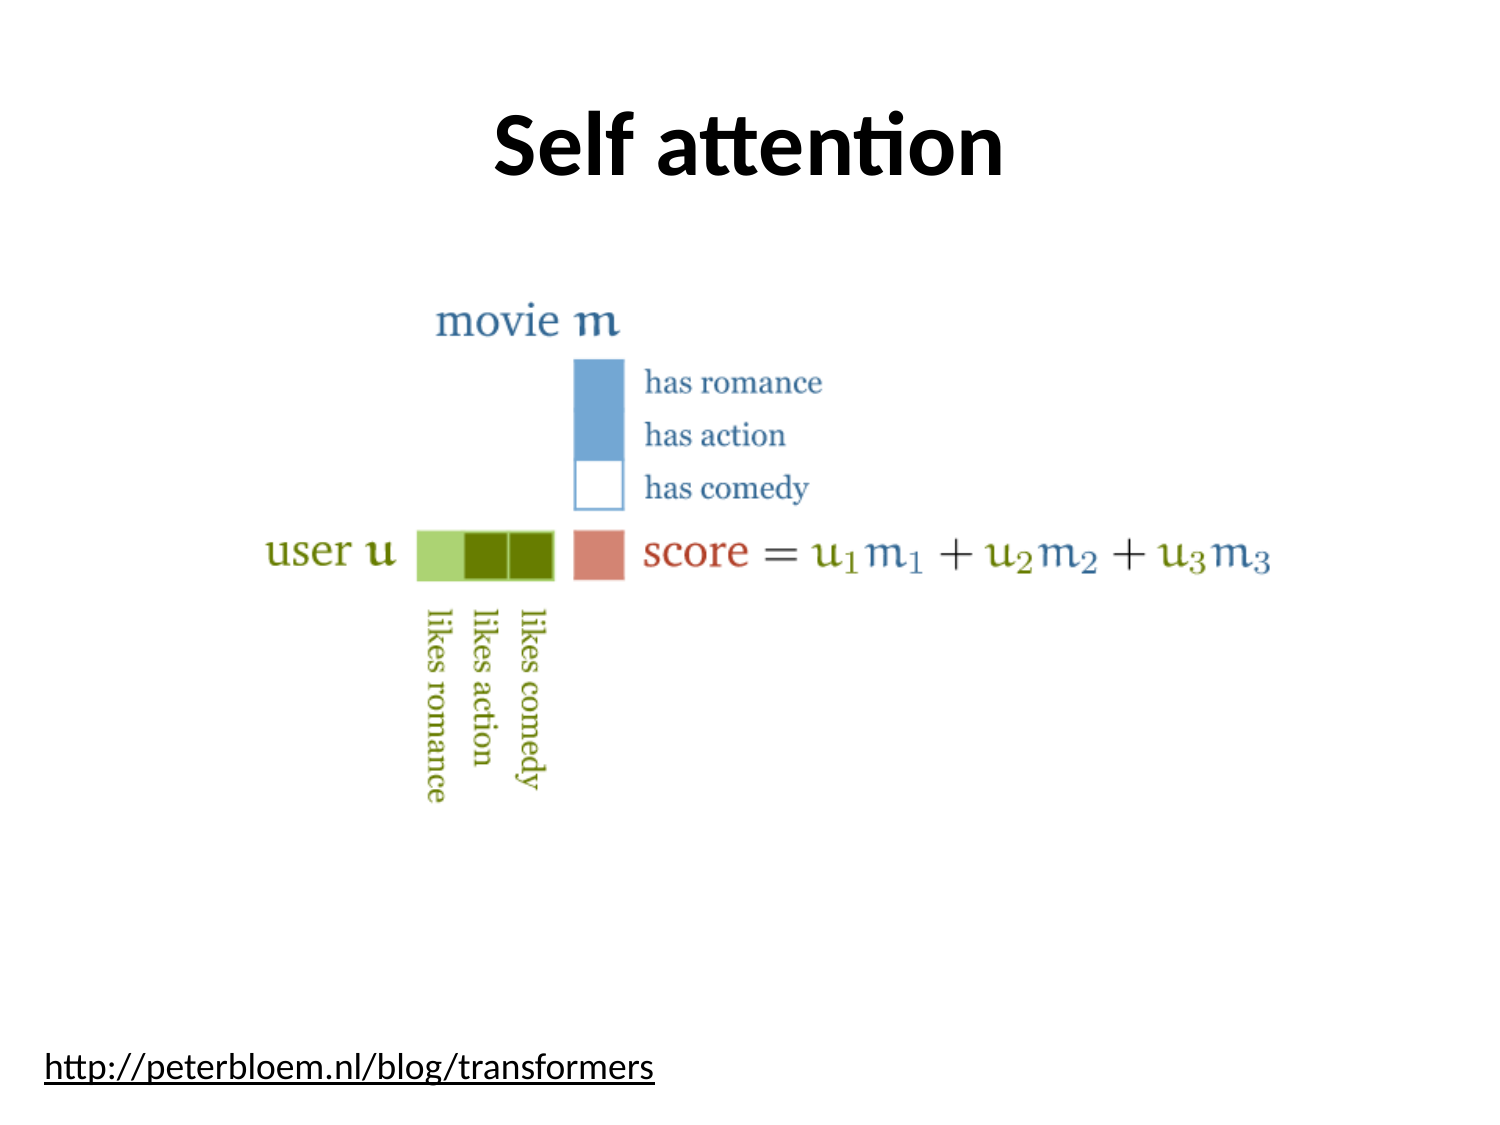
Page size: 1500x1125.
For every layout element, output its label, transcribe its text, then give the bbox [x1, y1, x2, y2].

text_box http://peterbloem.nl/blog/transformers [29, 1034, 679, 1095]
picture [170, 271, 1334, 849]
title Self attention [75, 45, 1425, 233]
